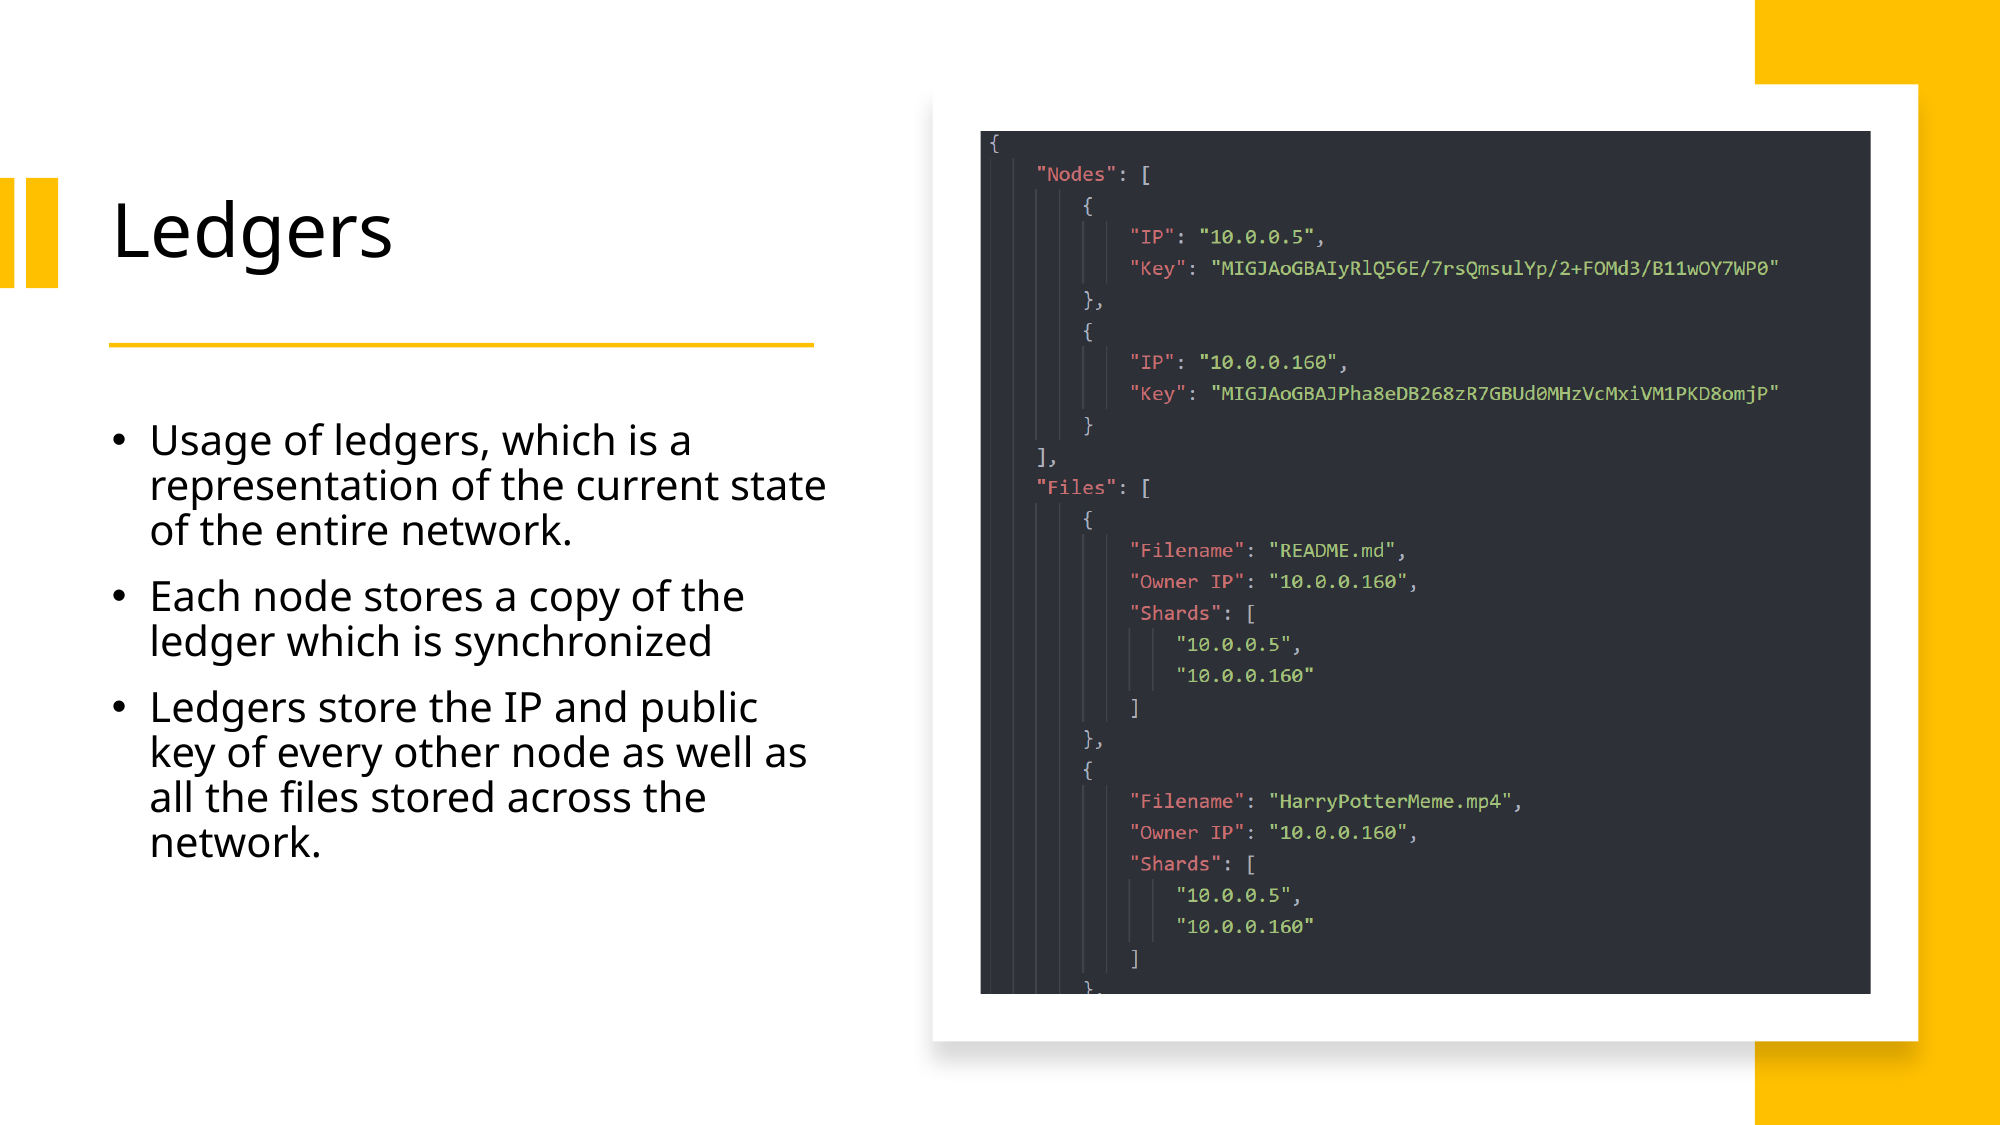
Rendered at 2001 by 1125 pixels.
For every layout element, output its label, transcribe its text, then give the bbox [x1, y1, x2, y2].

text_box [932, 83, 1919, 1042]
title Ledgers [96, 140, 845, 326]
list Usage of ledgers, which is a representation of the current state of the entire network. Each node stores a copy of the ledger which is synchronized Ledgers store the IP and public key of every other node as well as all the files stored across the network. [96, 382, 845, 1036]
text_box [0, 0, 1754, 1125]
text_box [108, 342, 815, 348]
text_box [1754, 0, 2000, 1125]
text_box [0, 177, 59, 289]
picture [980, 131, 1871, 994]
